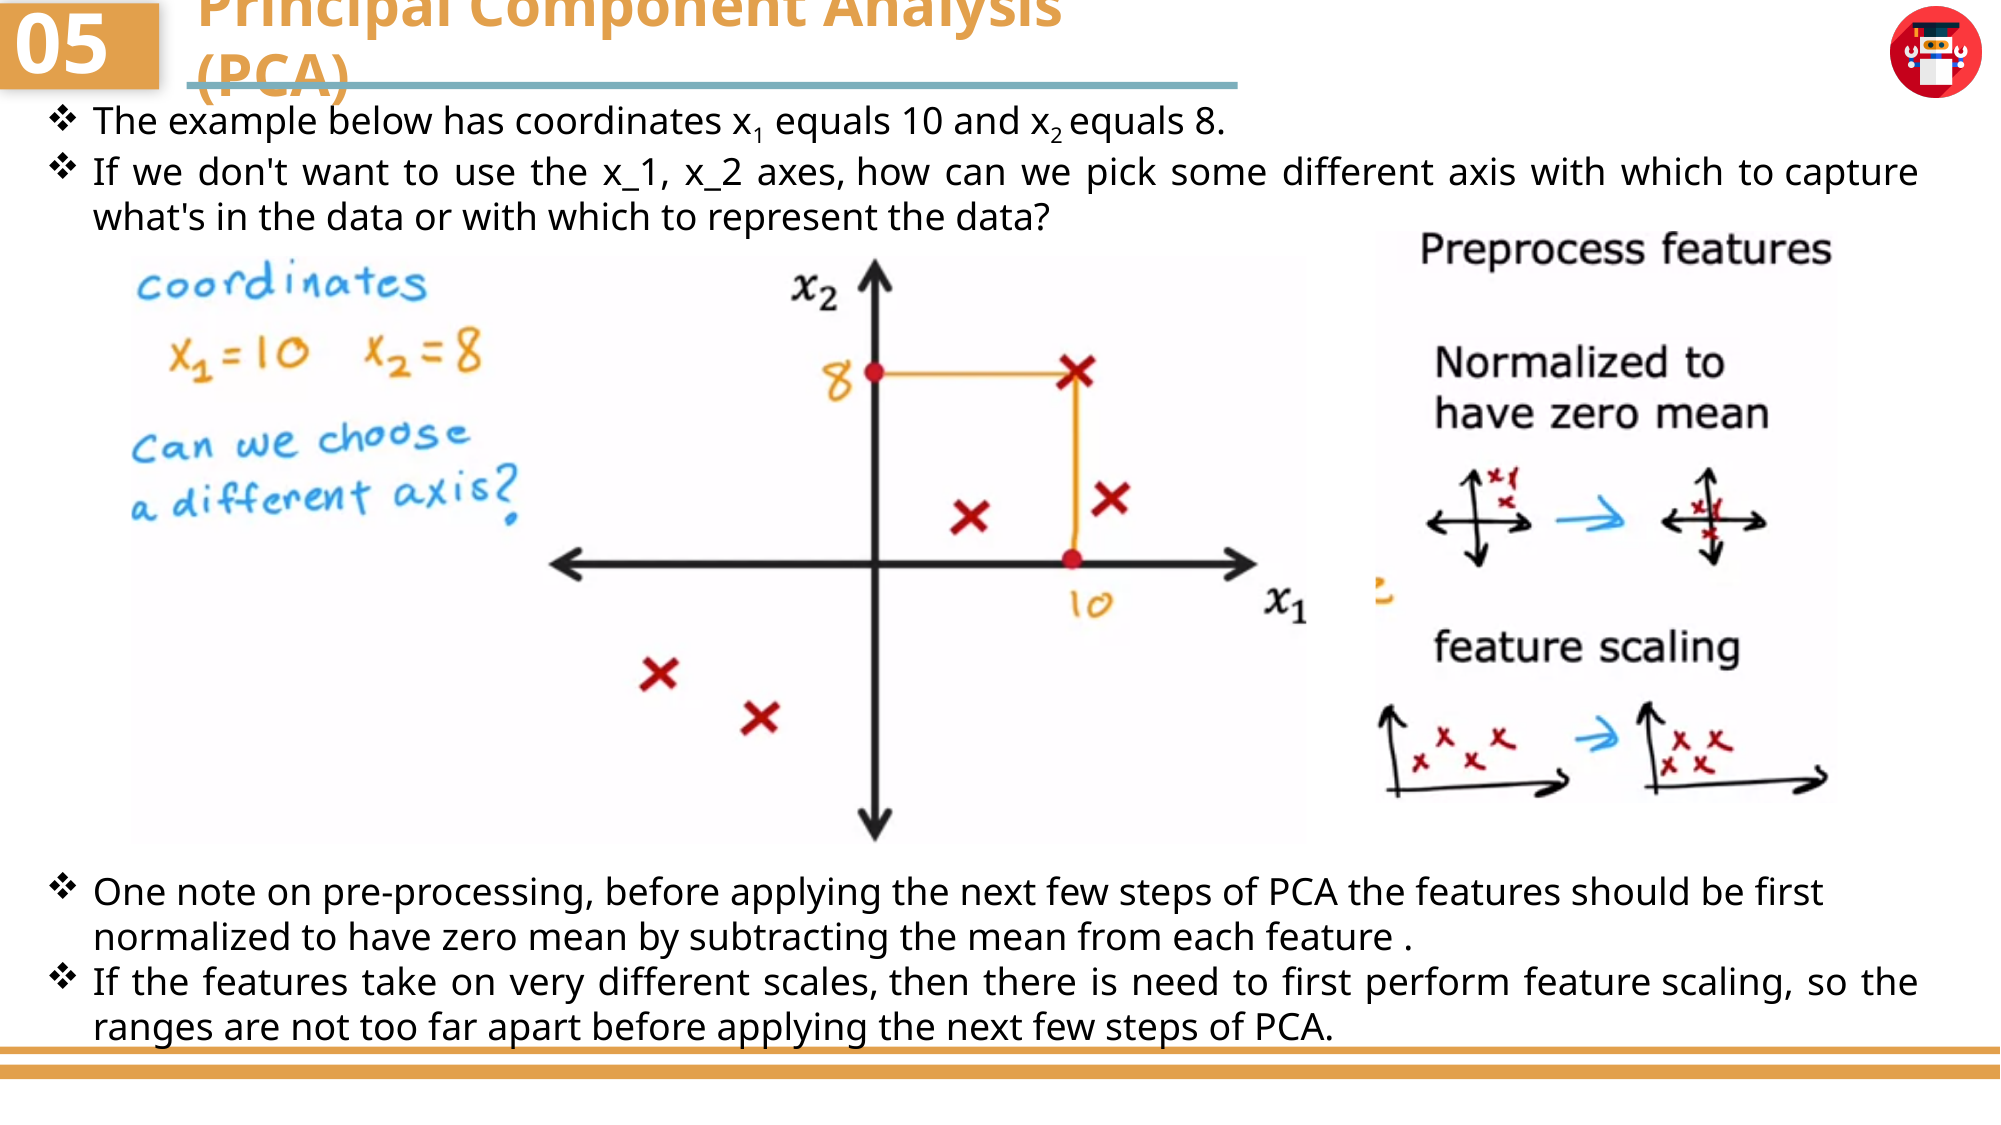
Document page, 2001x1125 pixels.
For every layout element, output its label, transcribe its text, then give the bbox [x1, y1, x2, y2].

text_box The example below has coordinates x1 equals 10 and x2 equals 8. If we don't want to use the x_1, x_2 axes, how can we pick some different axis with which to capture what's in the data or with which to represent the data? One note on pre-processing, before applying the next few steps of PCA the features should be first normalized to have zero mean by subtracting the mean from each feature . If the features take on very different scales, then there is need to first perform feature scaling, so the ranges are not too far apart before applying the next few steps of PCA. [31, 89, 1936, 1056]
picture [1375, 231, 1838, 803]
picture [1890, 6, 1982, 98]
list Principal Component Analysis (PCA) [182, 0, 1238, 89]
picture [131, 256, 1307, 844]
text_box [186, 81, 1239, 89]
list 05 [0, 3, 160, 90]
